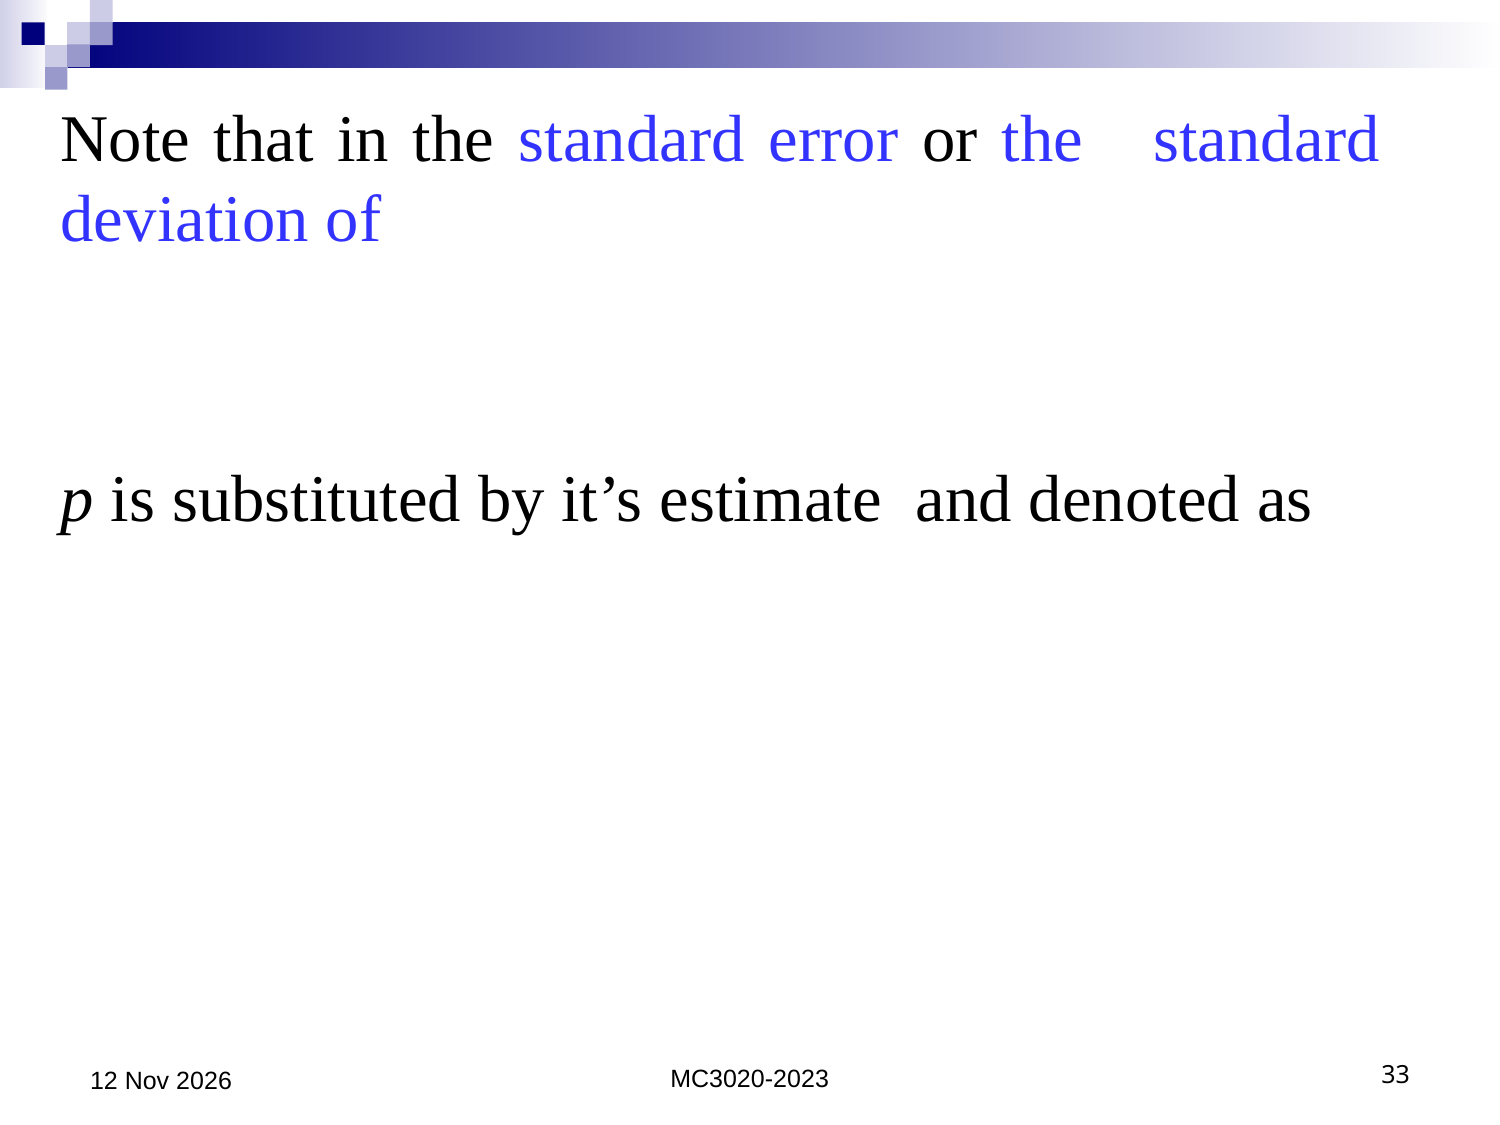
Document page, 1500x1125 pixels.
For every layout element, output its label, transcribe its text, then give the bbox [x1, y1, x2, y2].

slide_number 33 [1074, 1025, 1425, 1100]
slide_number 30-May-23 [75, 1024, 425, 1103]
footer MC3020-2023 [512, 1025, 988, 1100]
